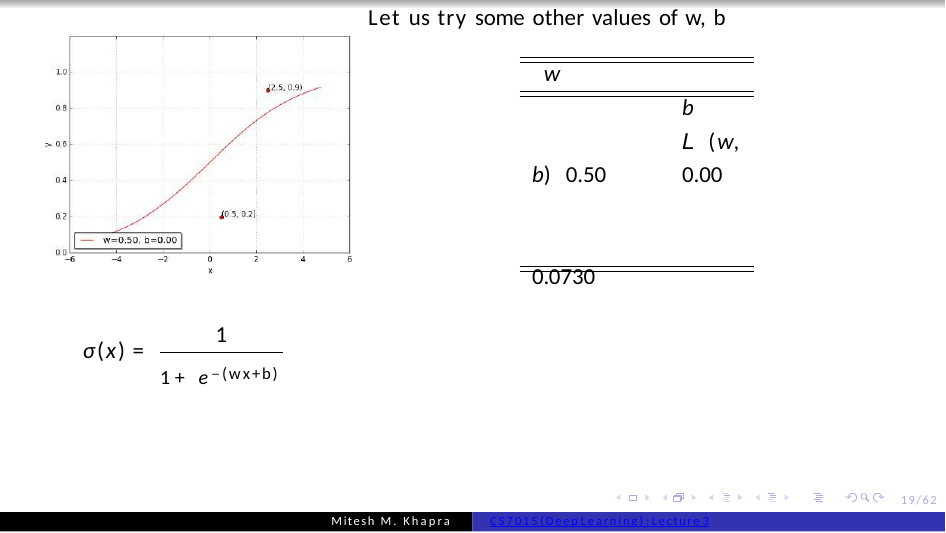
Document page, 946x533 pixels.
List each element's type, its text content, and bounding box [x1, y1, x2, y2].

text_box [0, 511, 946, 532]
text_box σ(x) = [80, 333, 154, 363]
picture [0, 0, 365, 8]
text_box 1 [213, 317, 230, 343]
picture [45, 33, 352, 274]
text_box Let us try some other values of w, b w b L (w, b) 0.50 0.00 0.0730 [365, 0, 744, 289]
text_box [519, 56, 755, 64]
text_box 1 + e−(wx+b) [153, 343, 288, 389]
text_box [519, 265, 755, 273]
picture [744, 0, 945, 8]
text_box 19/62 [898, 493, 941, 508]
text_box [519, 90, 755, 98]
